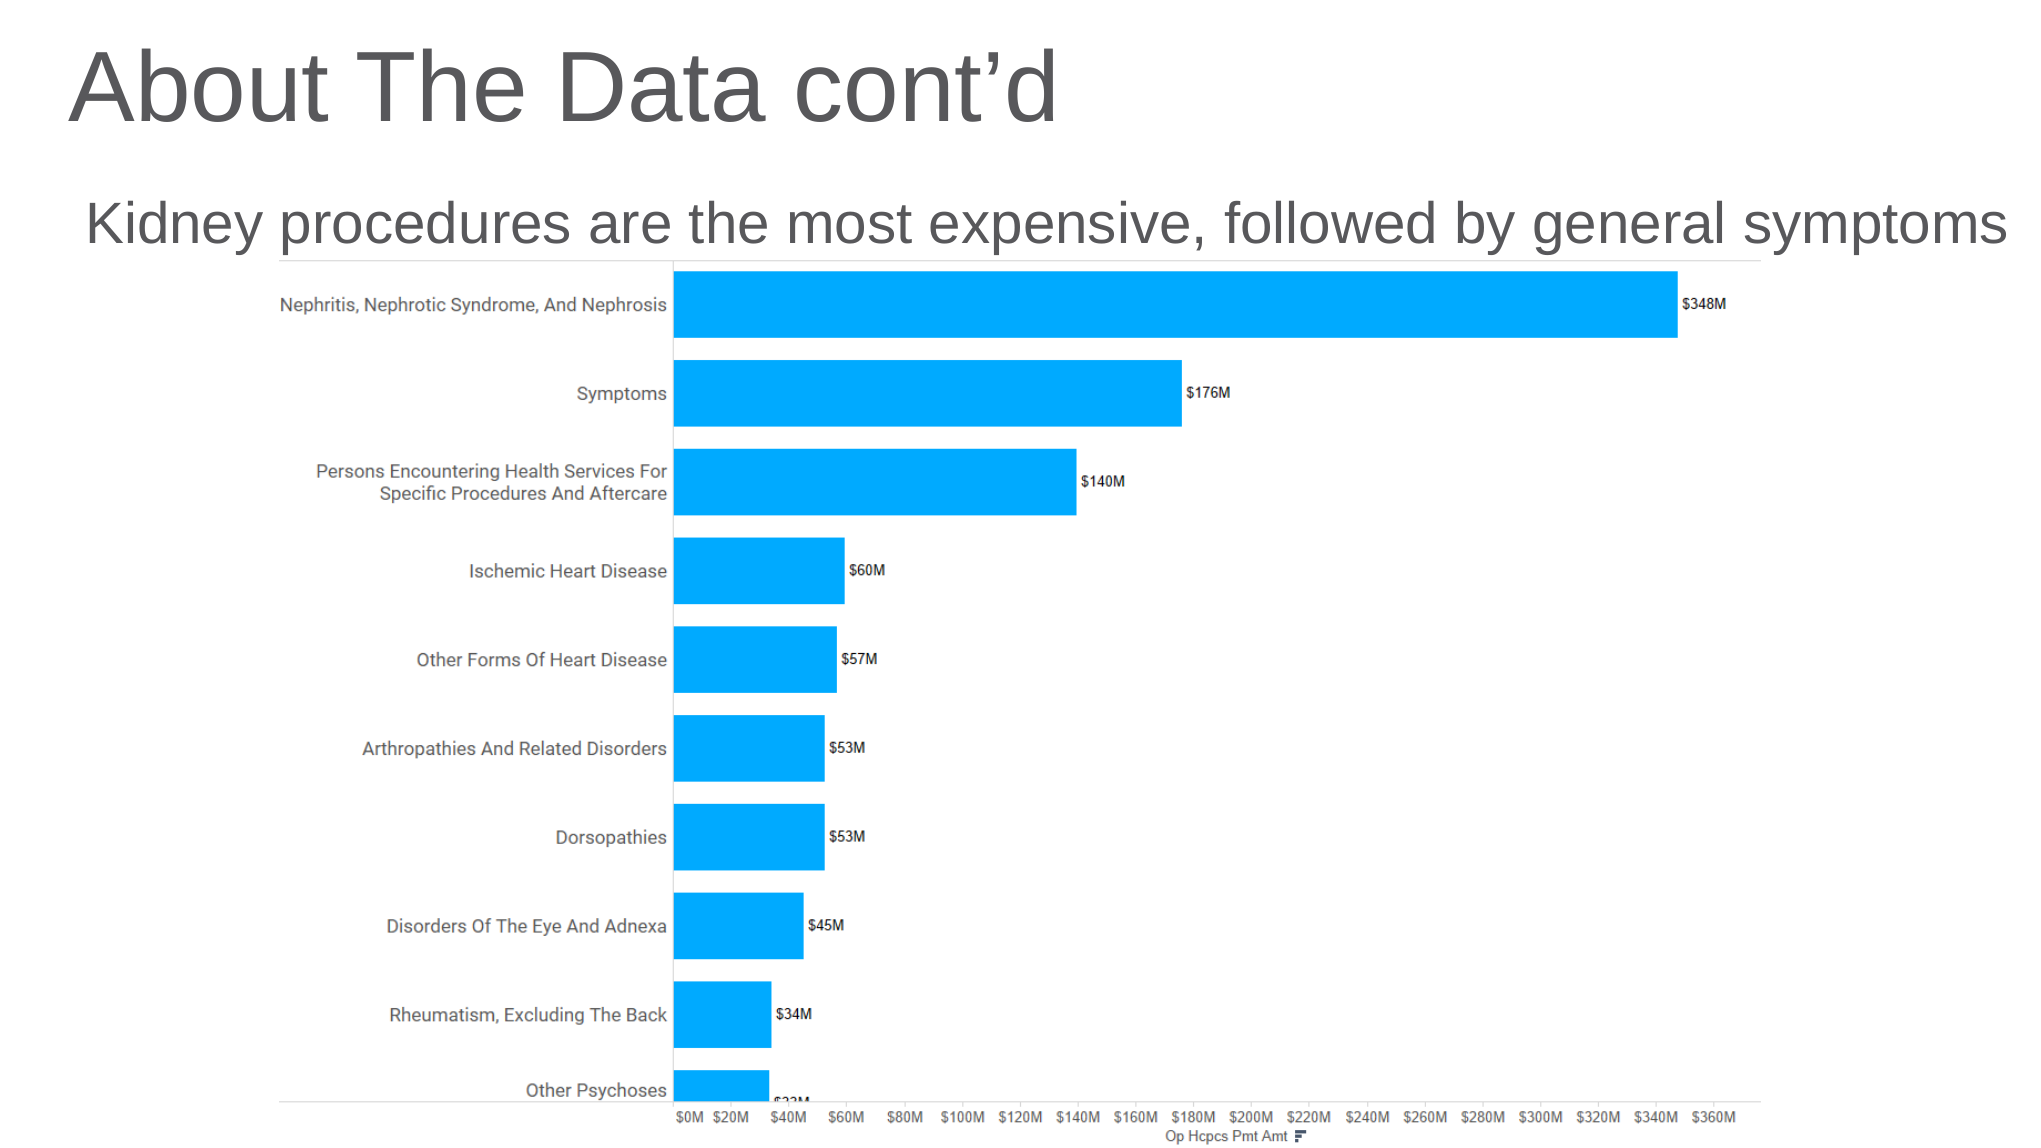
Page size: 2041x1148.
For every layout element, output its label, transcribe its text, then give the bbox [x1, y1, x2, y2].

text_box Kidney procedures are the most expensive, followed by general symptoms [70, 171, 2041, 389]
title About The Data cont’d [45, 20, 1996, 172]
picture [279, 258, 1761, 1148]
